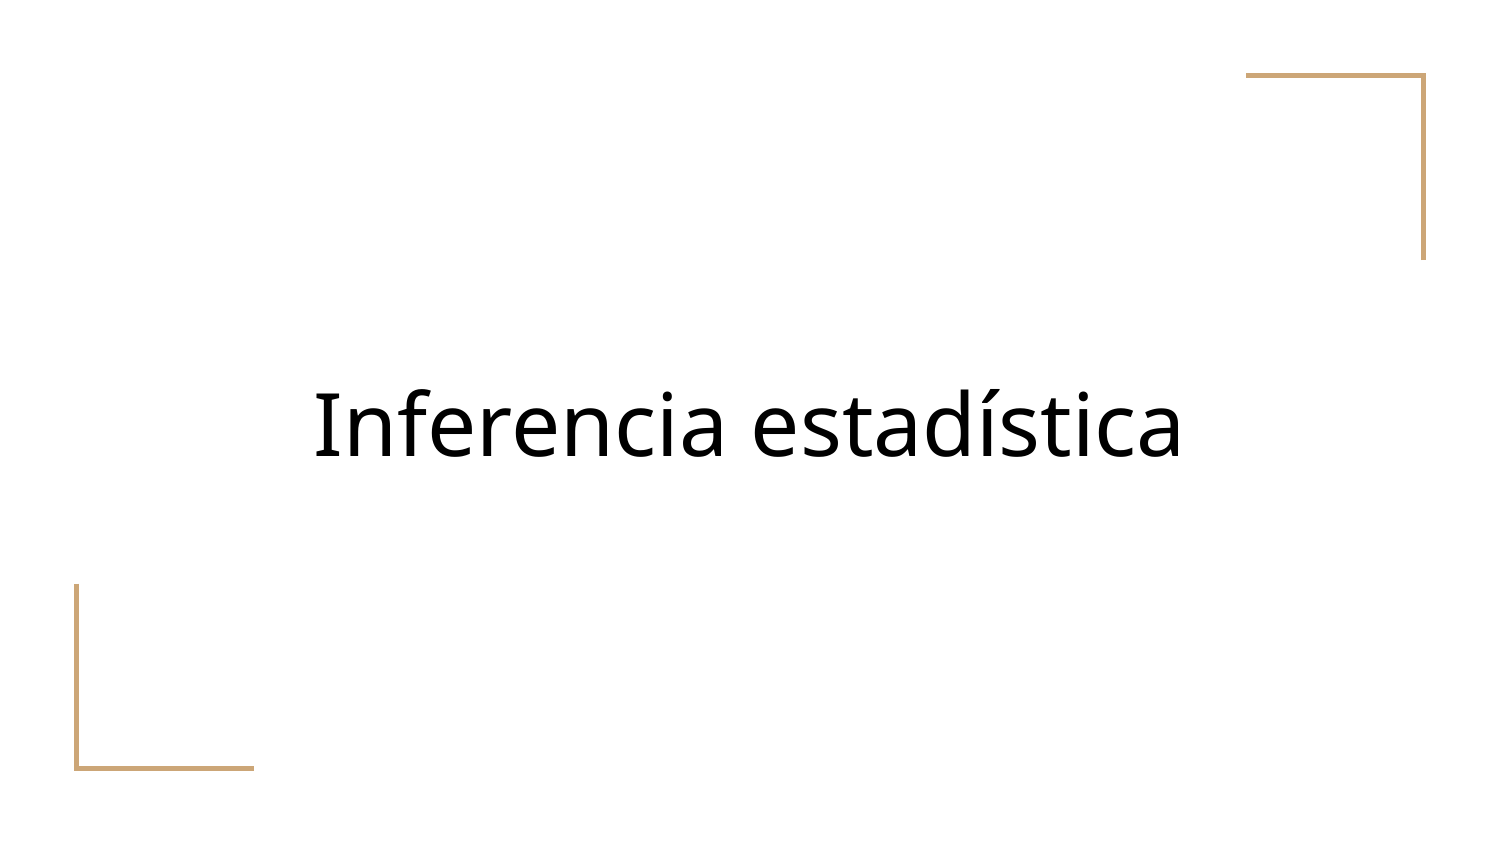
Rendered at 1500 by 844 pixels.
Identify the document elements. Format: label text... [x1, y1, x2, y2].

title Inferencia estadística [126, 296, 1374, 548]
